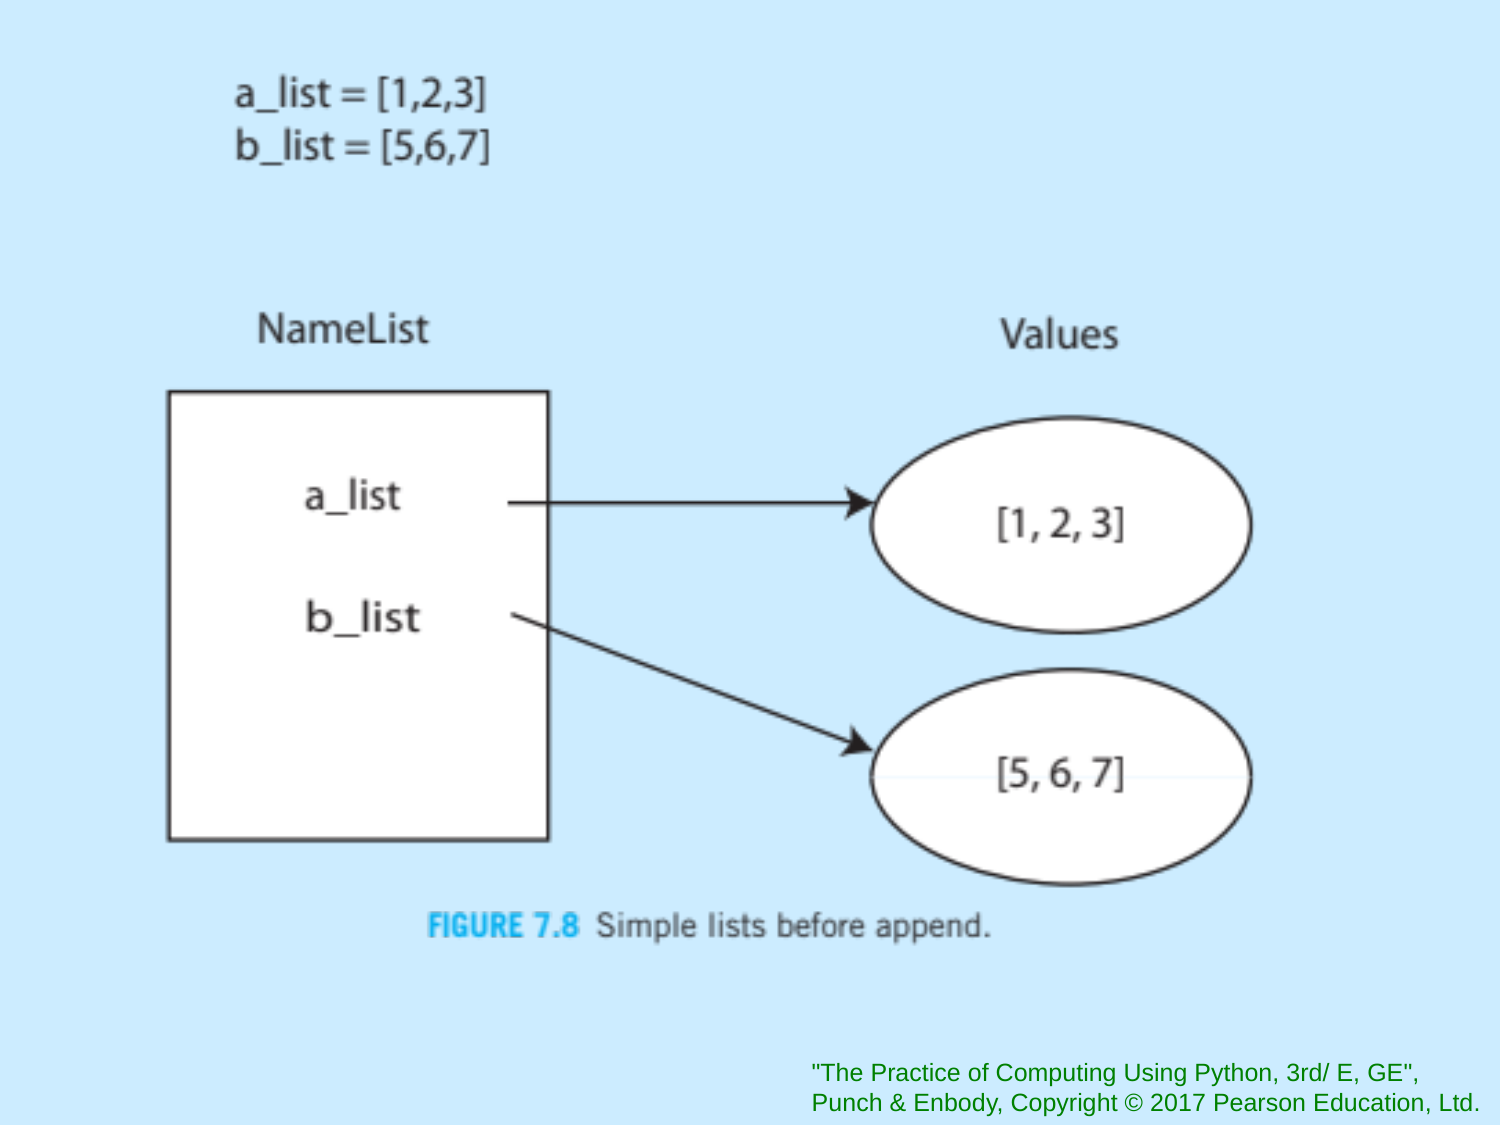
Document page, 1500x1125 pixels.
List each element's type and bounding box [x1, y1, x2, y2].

list [149, 68, 1301, 955]
